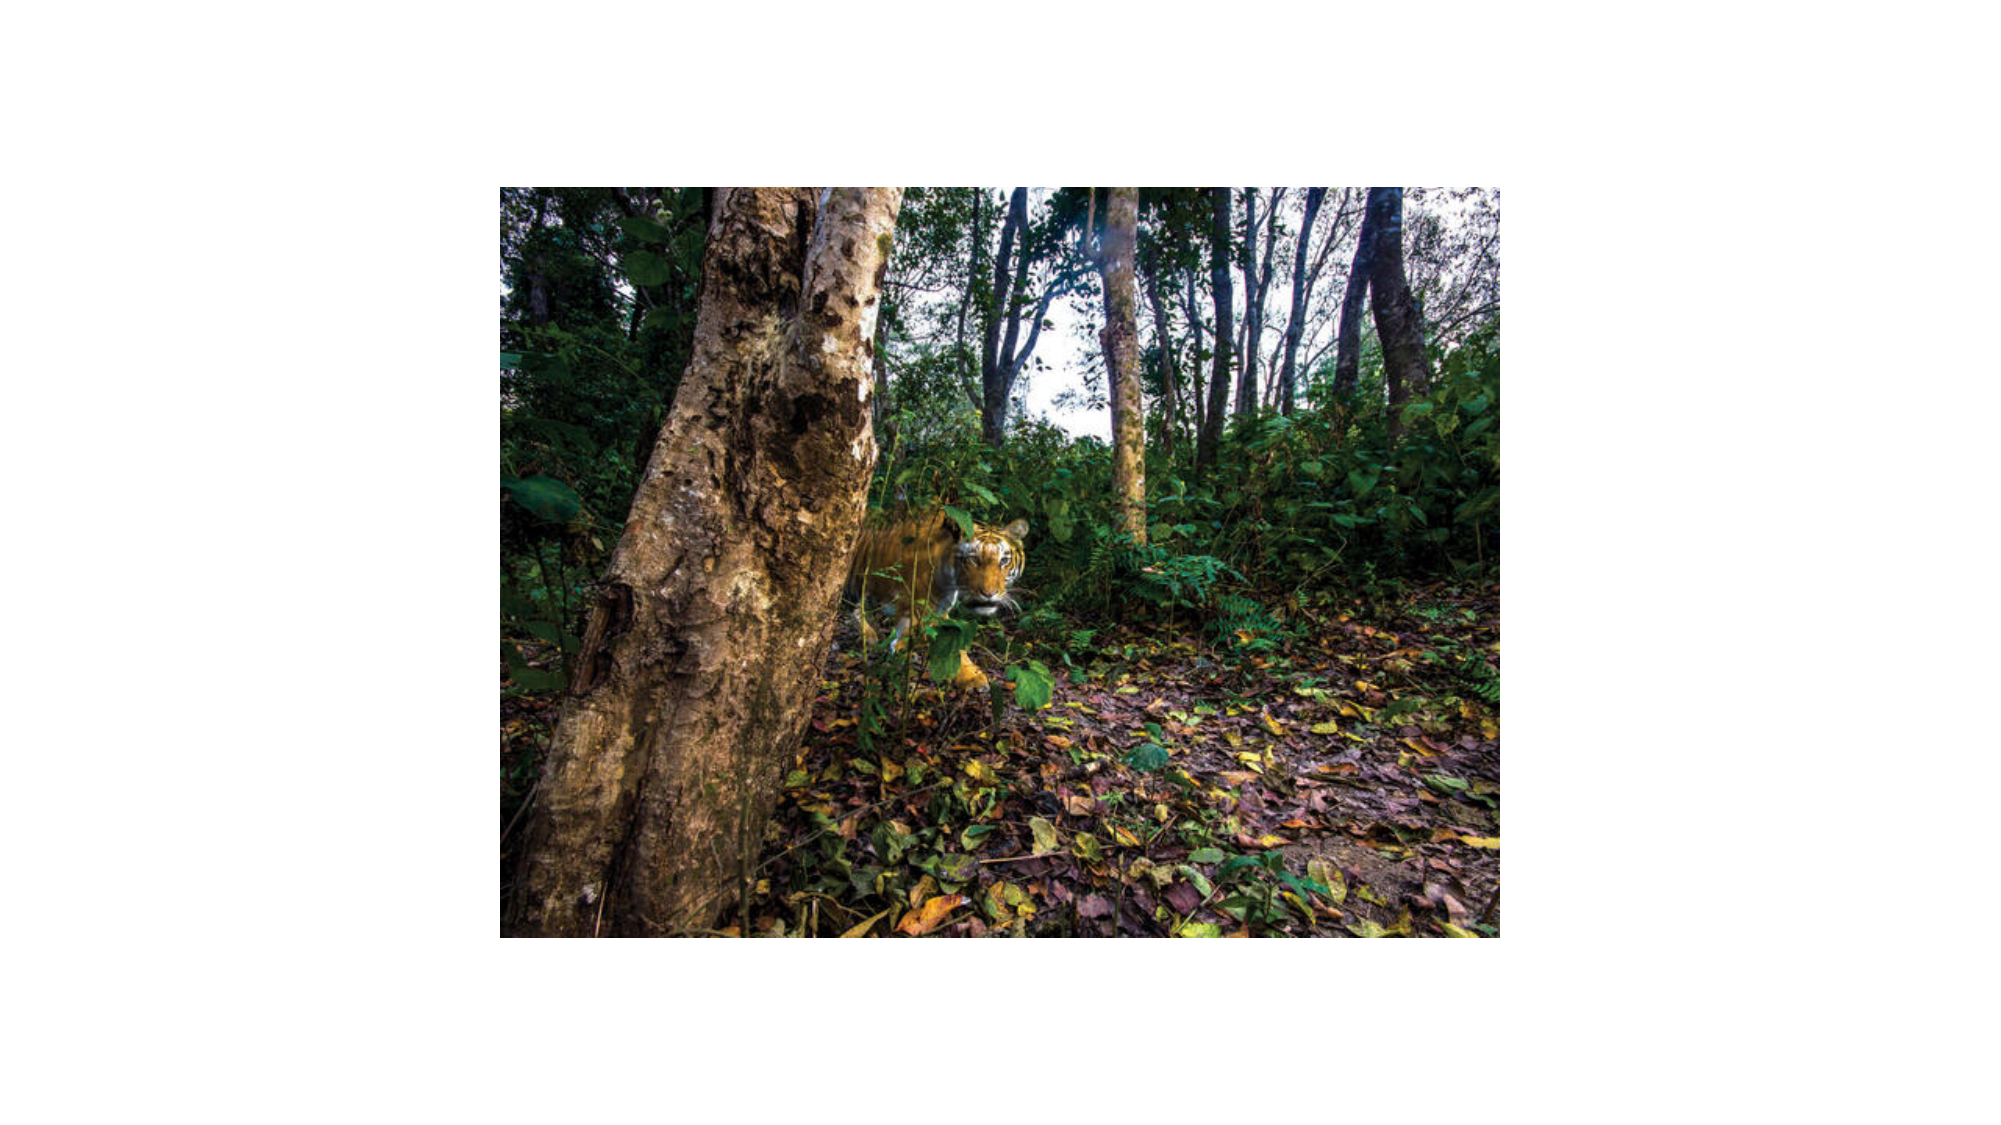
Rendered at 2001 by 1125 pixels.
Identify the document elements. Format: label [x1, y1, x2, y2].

picture [499, 187, 1500, 938]
